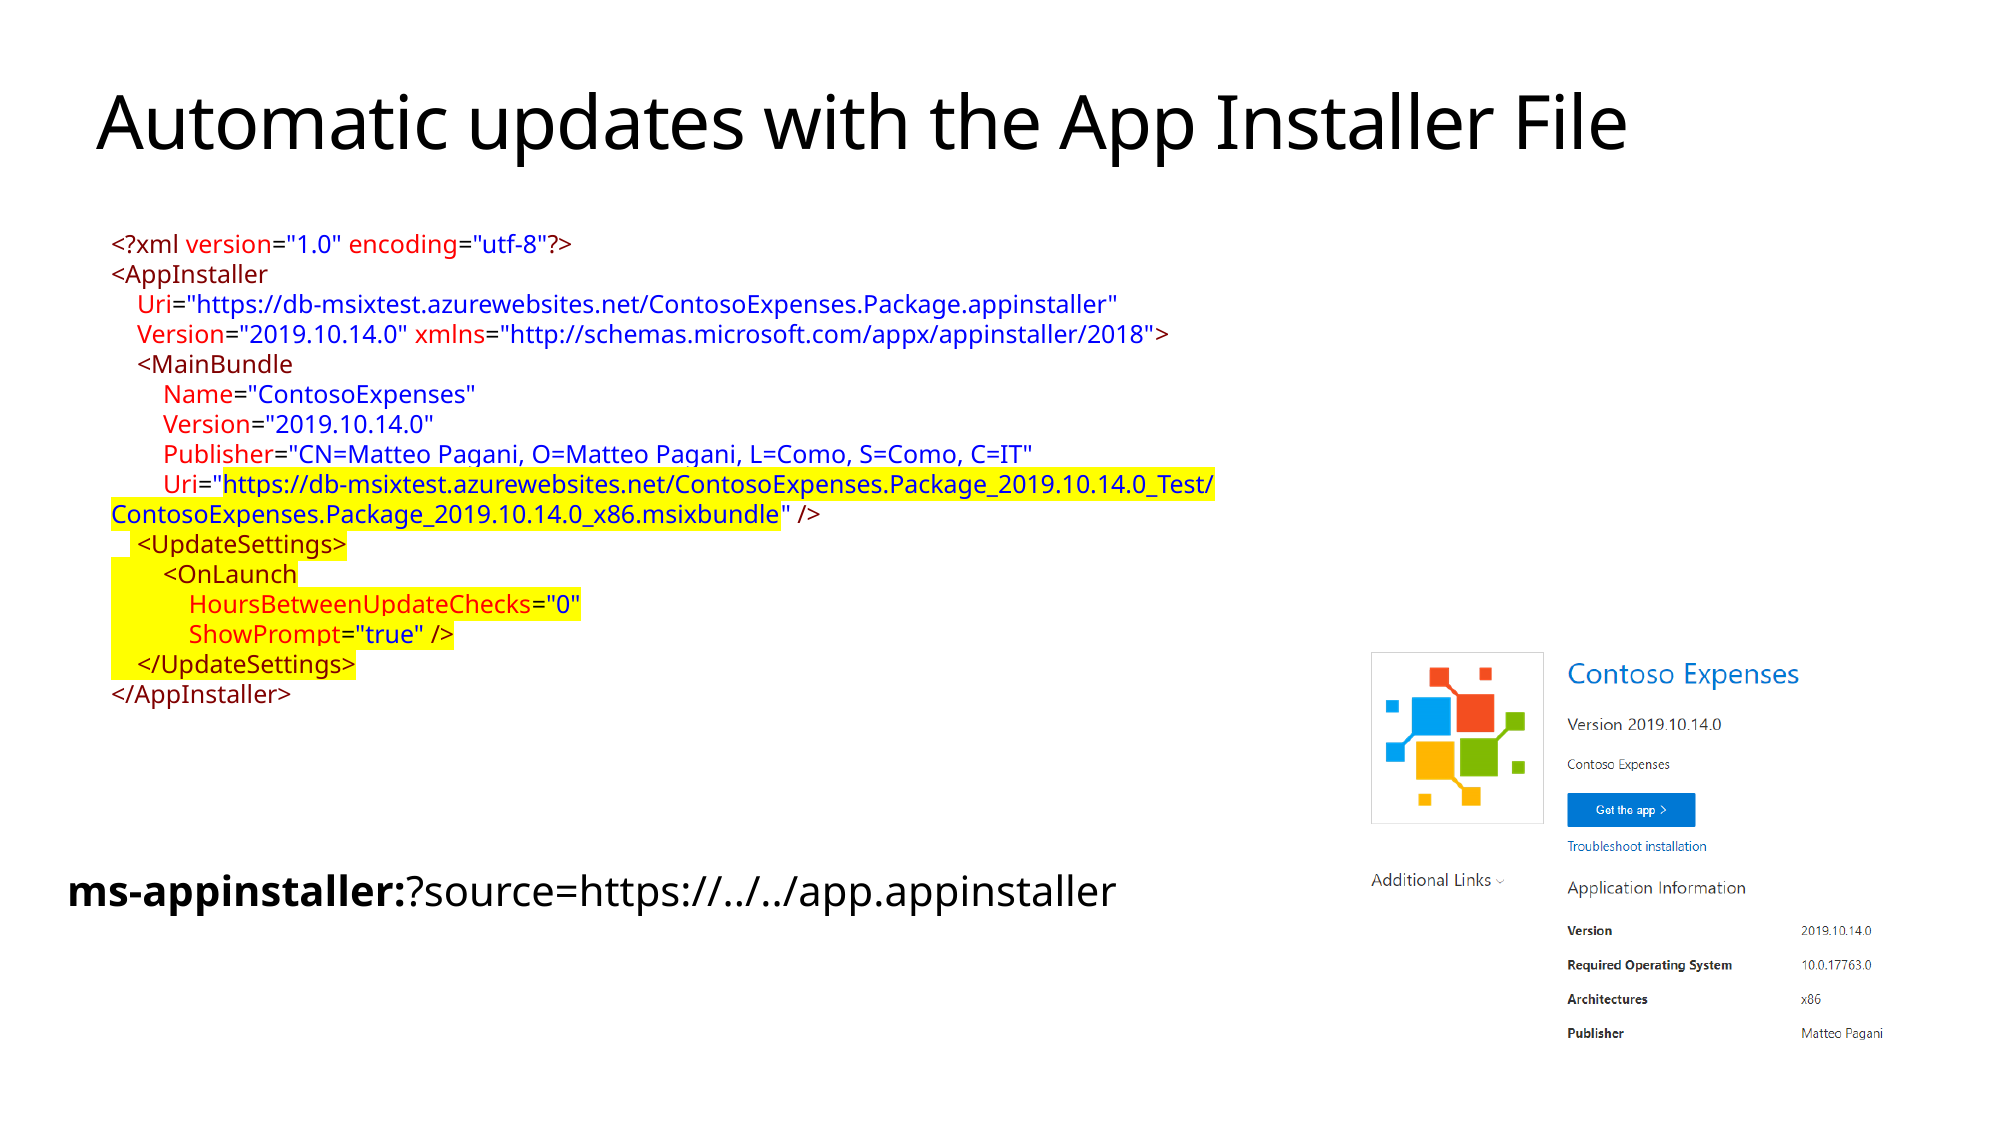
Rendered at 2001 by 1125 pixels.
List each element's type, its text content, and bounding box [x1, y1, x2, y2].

picture [1341, 625, 1904, 1074]
title Automatic updates with the App Installer File [96, 75, 1904, 166]
text_box <?xml version="1.0" encoding="utf-8"?> <AppInstaller Uri="https://db-msixtest.azurewebsites.net/ContosoExpenses.Package.appinstaller" Version="2019.10.14.0" xmlns="http://schemas.microsoft.com/appx/appinstaller/2018"> <MainBundle Name="ContosoExpenses" Version="2019.10.14.0" Publisher="CN=Matteo Pagani, O=Matteo Pagani, L=Como, S=Como, C=IT" Uri="https://db-msixtest.azurewebsites.net/ContosoExpenses.Package_2019.10.14.0_Test/ContosoExpenses.Package_2019.10.14.0_x86.msixbundle" /> <UpdateSettings> <OnLaunch HoursBetweenUpdateChecks="0" ShowPrompt="true" /> </UpdateSettings> </AppInstaller> [96, 221, 1904, 716]
text_box ms-appinstaller:?source=https://../../app.appinstaller [67, 864, 1118, 915]
